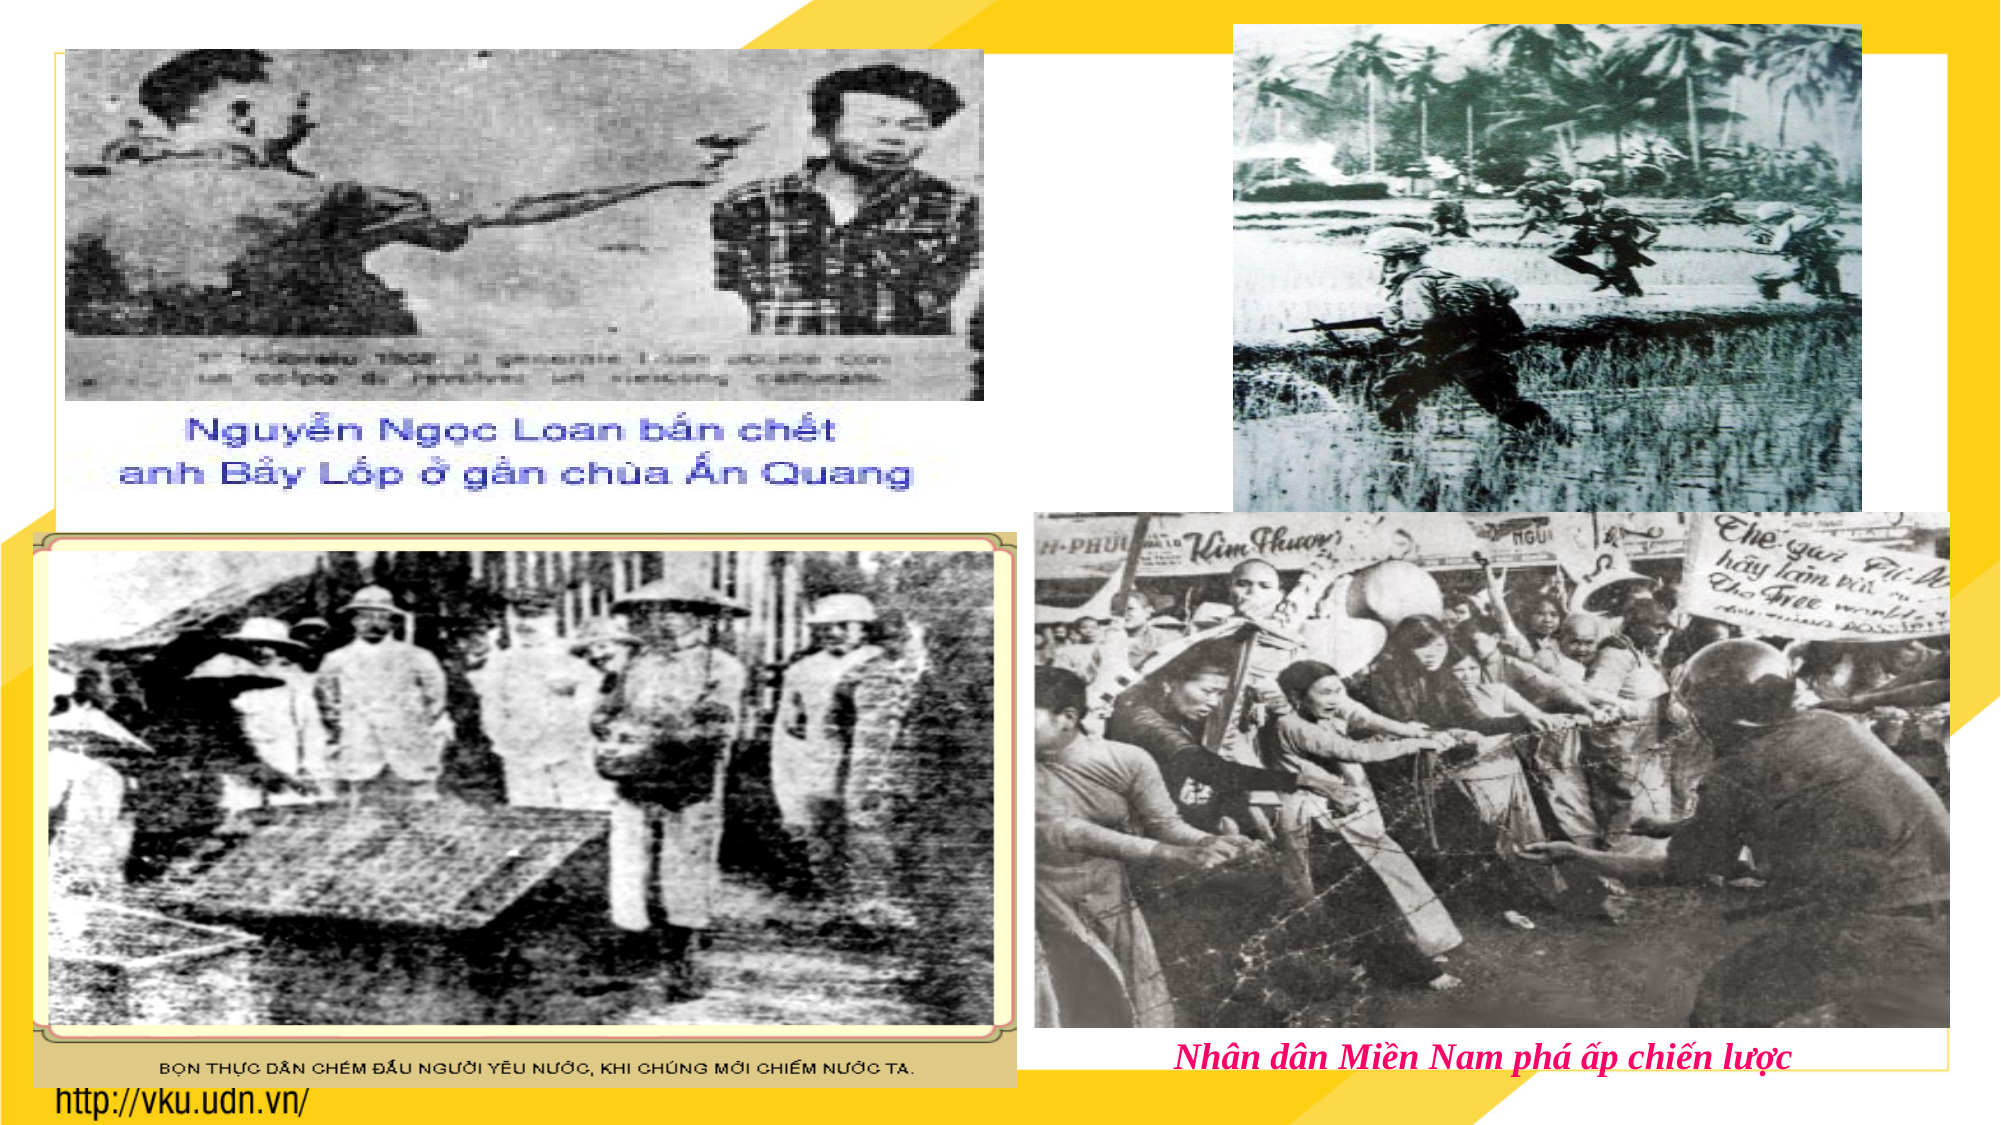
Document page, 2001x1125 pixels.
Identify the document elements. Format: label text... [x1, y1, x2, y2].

picture [0, 0, 2001, 1125]
text_box Nhân dân Miền Nam phá ấp chiến lược [1033, 1028, 1934, 1085]
